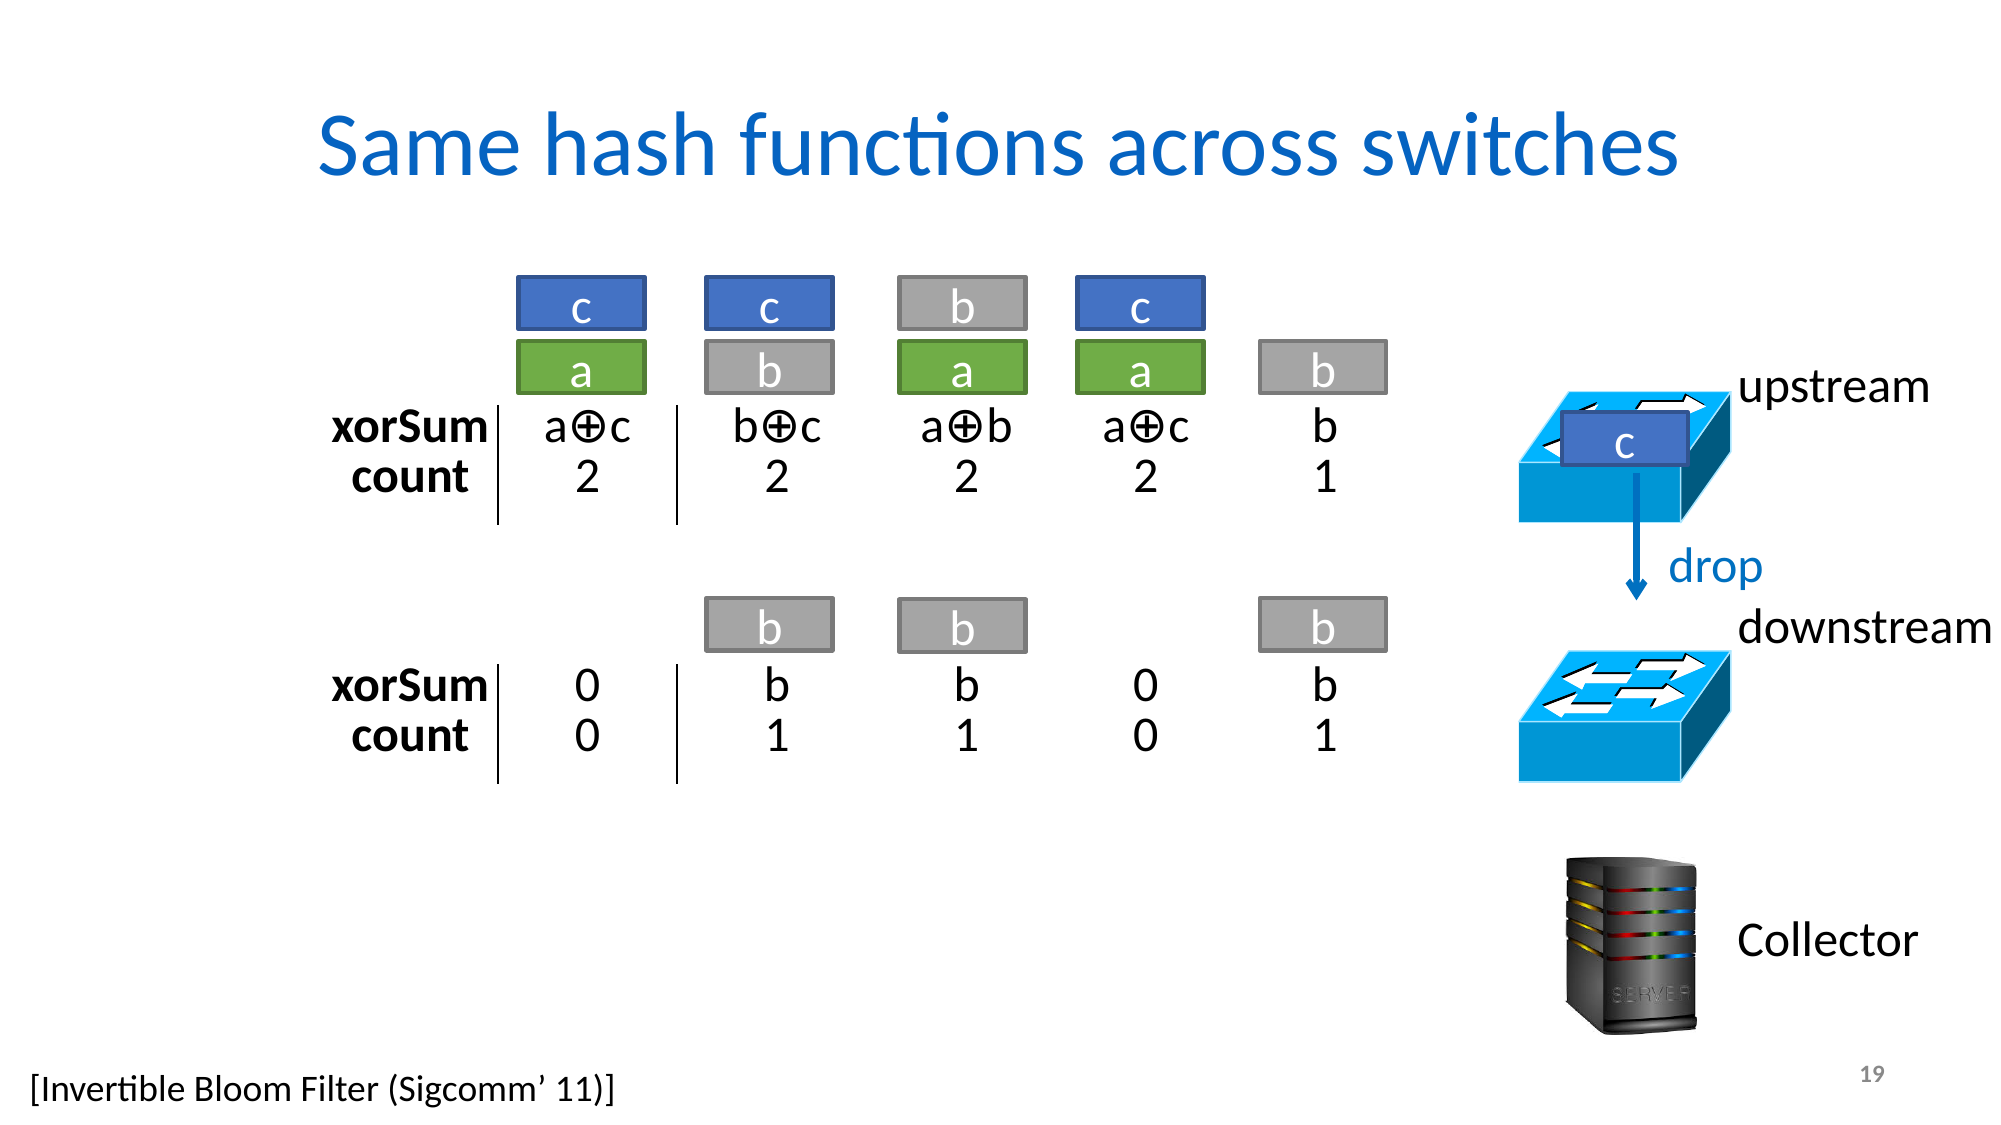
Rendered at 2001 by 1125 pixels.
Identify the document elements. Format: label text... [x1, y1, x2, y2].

text_box b [1258, 596, 1388, 653]
table_header a⊕b 2 [877, 405, 1056, 525]
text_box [1518, 345, 2000, 1035]
table_header xorSum count [323, 405, 497, 525]
table_header b 1 [877, 664, 1056, 784]
text_box c [1075, 275, 1206, 331]
table_header b 1 [1235, 405, 1415, 525]
text_box b [897, 597, 1028, 654]
table_header xorSum count [323, 664, 497, 784]
text_box c [704, 275, 835, 331]
text_box b [1258, 339, 1388, 395]
table_header b⊕c 2 [678, 405, 877, 525]
table_header a⊕c 2 [499, 405, 676, 525]
table_header 0 0 [499, 664, 676, 784]
table_header a⊕c 2 [1056, 405, 1235, 525]
text_box c [516, 275, 647, 331]
table_header 0 0 [1056, 664, 1235, 784]
slide_number 19 [1433, 1042, 1900, 1103]
title Same hash functions across switches [99, 44, 1901, 233]
text_box b [704, 596, 835, 653]
table_header b 1 [678, 664, 877, 784]
text_box a [1075, 339, 1206, 395]
text_box b [704, 339, 835, 395]
text_box a [897, 339, 1028, 395]
text_box [Invertible Bloom Filter (Sigcomm’ 11)] [14, 1057, 632, 1117]
text_box b [897, 275, 1028, 331]
table_header b 1 [1235, 664, 1415, 784]
text_box a [516, 339, 647, 395]
